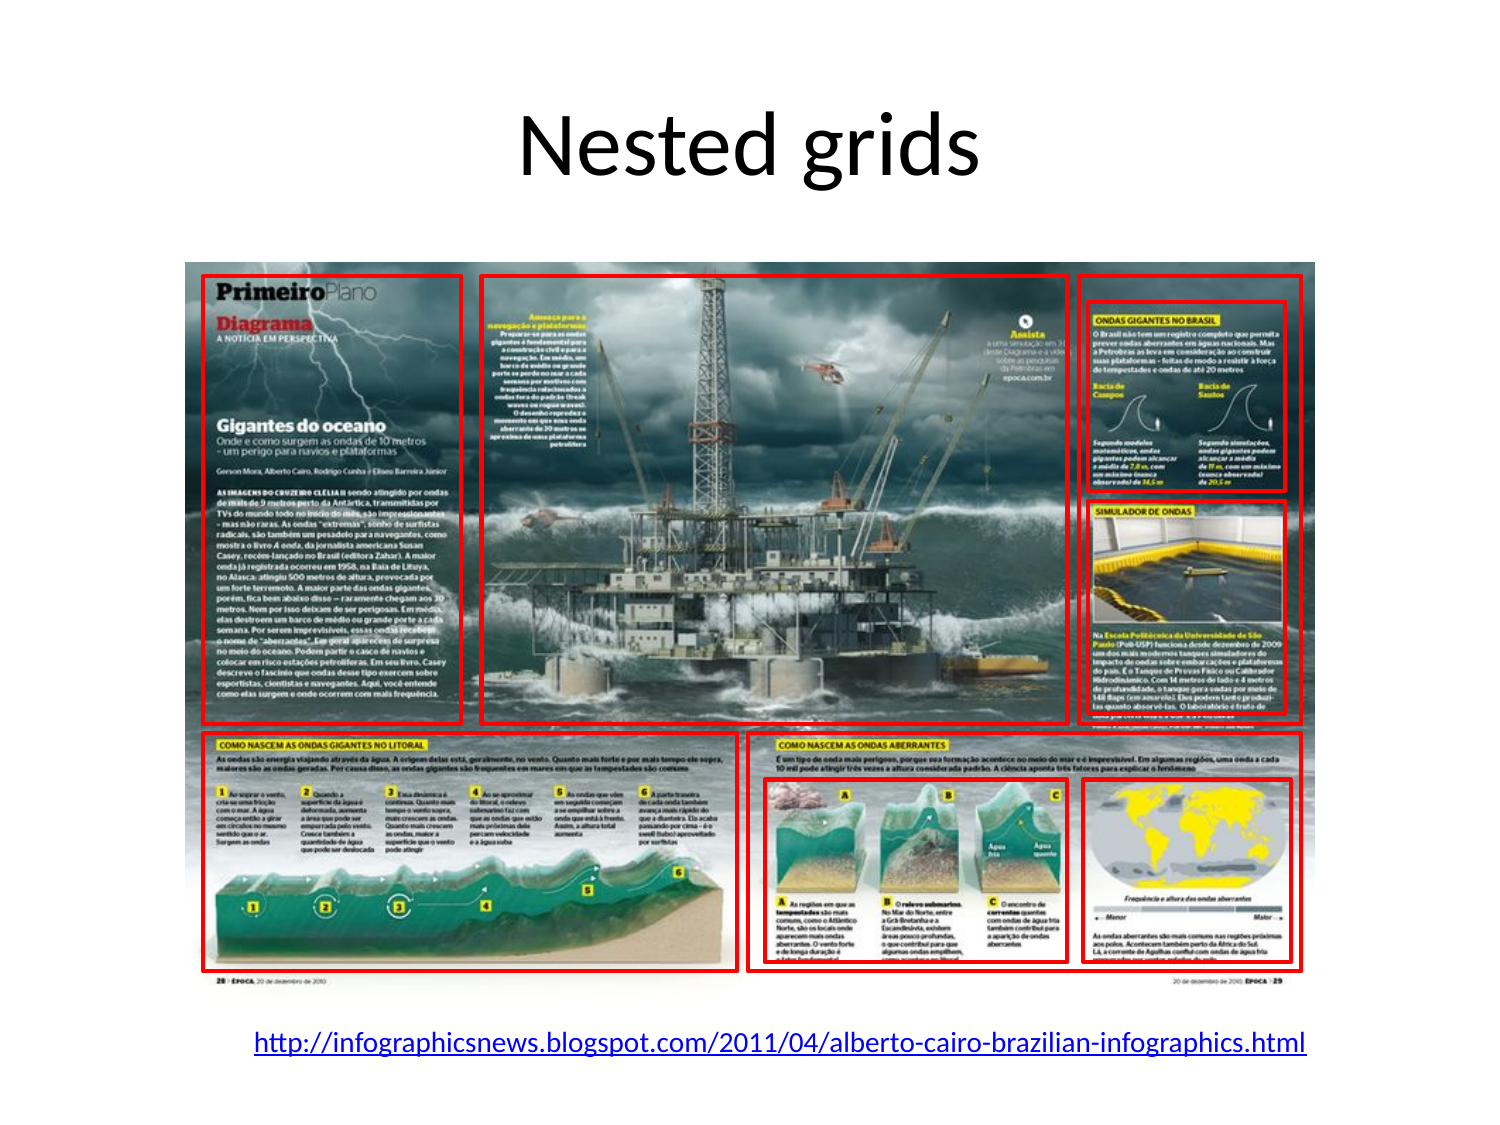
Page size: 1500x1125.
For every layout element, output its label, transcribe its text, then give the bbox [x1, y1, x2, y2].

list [74, 262, 1426, 1006]
title Nested grids [75, 45, 1425, 233]
text_box http://infographicsnews.blogspot.com/2011/04/alberto-cairo-brazilian-infographics.html [238, 1015, 1337, 1101]
